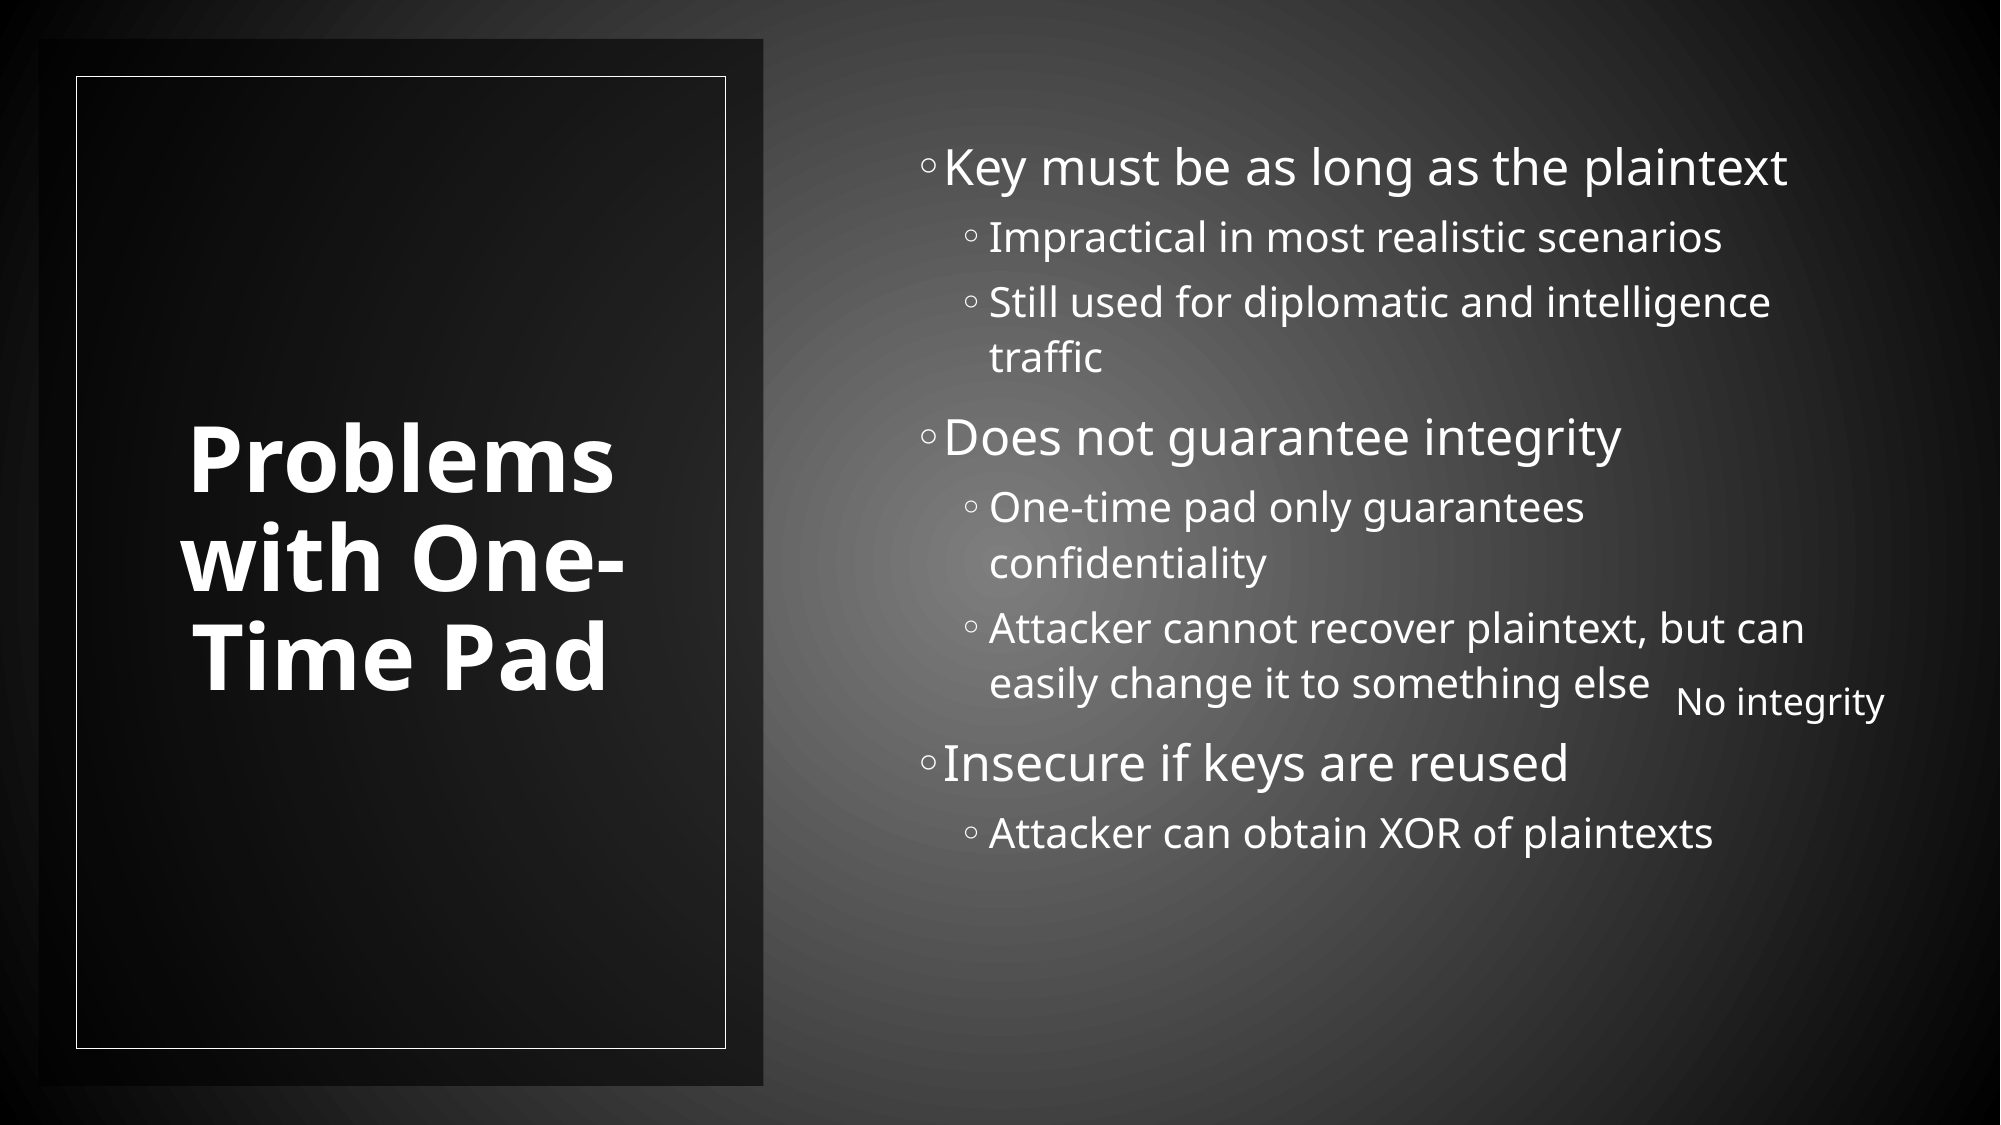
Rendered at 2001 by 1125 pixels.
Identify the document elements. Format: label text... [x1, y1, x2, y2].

text_box [76, 76, 726, 1049]
title Problems with One-Time Pad [110, 143, 692, 980]
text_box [1567, 670, 1647, 704]
text_box [38, 38, 764, 1086]
text_box No integrity [1660, 670, 1900, 731]
text_box [0, 0, 2000, 1125]
list Key must be as long as the plaintext Impractical in most realistic scenarios Still used for diplomatic and intelligence traffic Does not guarantee integrity One-time pad only guarantees confidentiality Attacker cannot recover plaintext, but can easily change it to something else Insecure if keys are reused Attacker can obtain XOR of plaintexts [898, 91, 1825, 990]
